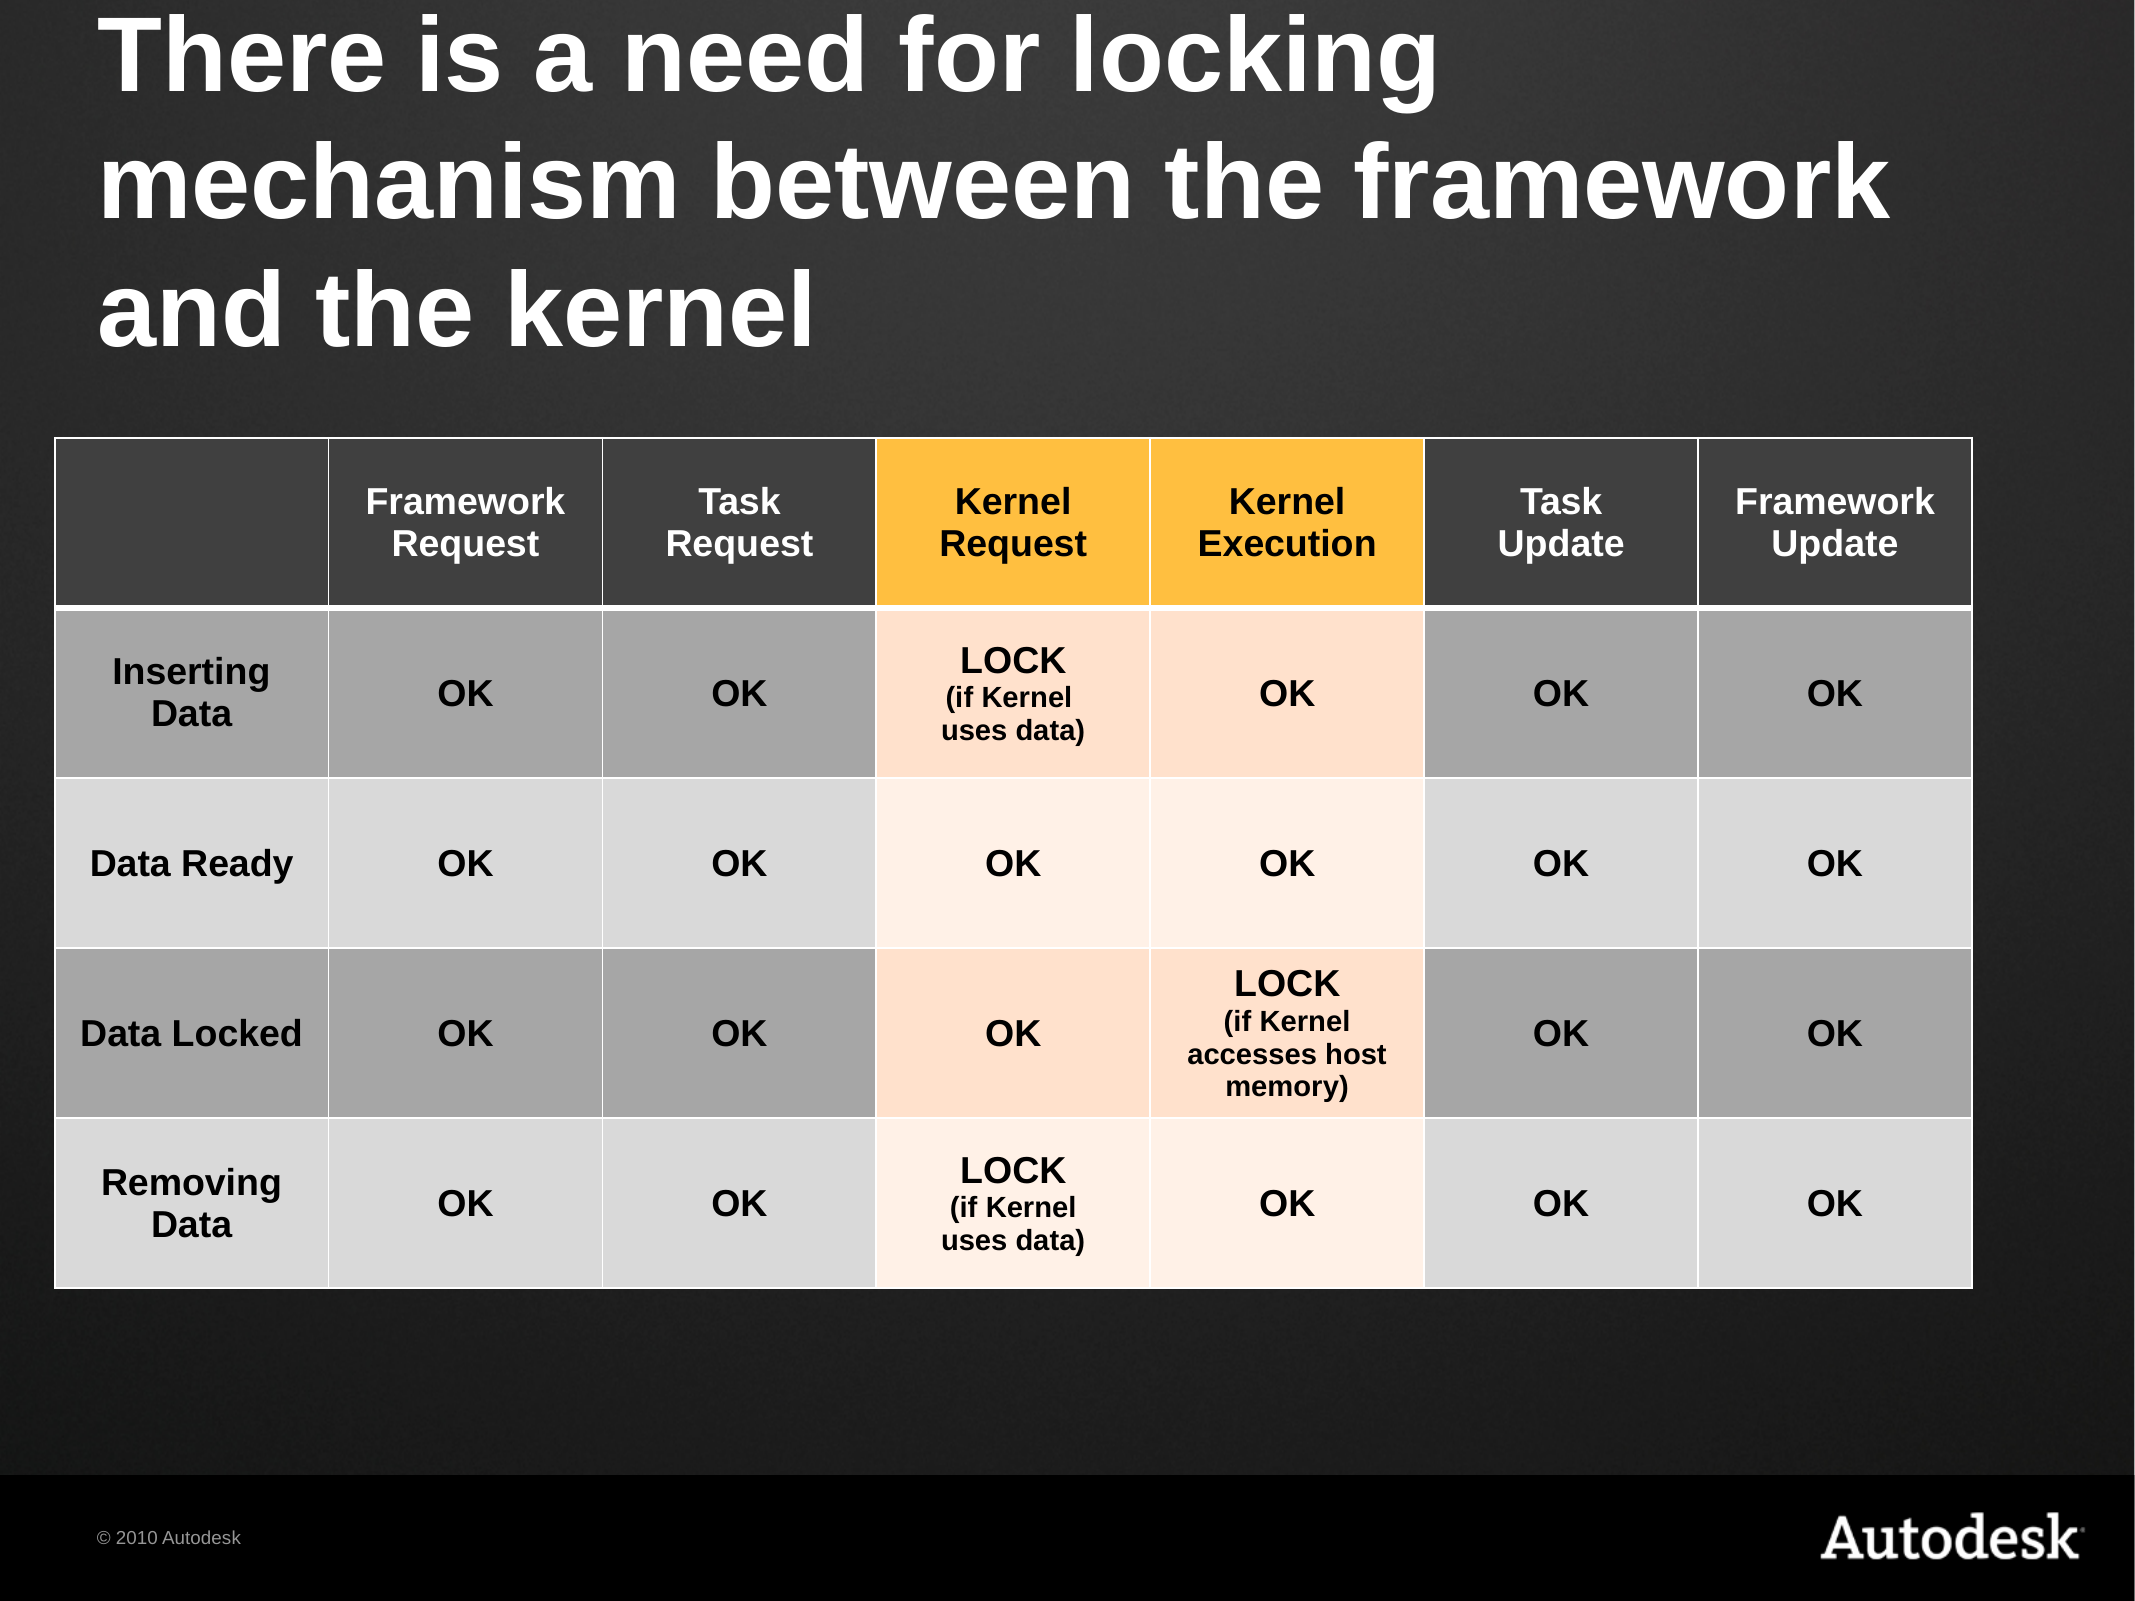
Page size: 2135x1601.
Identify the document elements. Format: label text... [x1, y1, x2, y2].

table_cell OK [329, 611, 602, 777]
title There is a need for locking mechanism between the framework and the kernel [96, 59, 2028, 293]
table_cell OK [1425, 779, 1697, 947]
table_cell LOCK (if Kernel uses data) [877, 611, 1149, 777]
table_cell OK [603, 611, 875, 777]
table_header Task Update [1425, 439, 1697, 605]
table_cell OK [329, 1119, 602, 1287]
table_cell OK [329, 779, 602, 947]
table_cell OK [603, 1119, 875, 1287]
picture [0, 0, 2135, 1601]
table_header Framework Update [1699, 439, 1971, 605]
table_cell OK [1425, 1119, 1697, 1287]
table_cell Data Locked [56, 949, 328, 1117]
table_cell OK [1151, 611, 1423, 777]
table_cell OK [877, 779, 1149, 947]
table_cell Data Ready [56, 779, 328, 947]
table_cell OK [1699, 1119, 1971, 1287]
table_header Task Request [603, 439, 875, 605]
table_cell LOCK (if Kernel accesses host memory) [1151, 949, 1423, 1117]
table_cell OK [1699, 779, 1971, 947]
table_cell OK [1425, 949, 1697, 1117]
table_cell OK [603, 779, 875, 947]
table_cell Inserting Data [56, 611, 328, 777]
table_header Kernel Execution [1151, 439, 1423, 605]
table_cell OK [1699, 611, 1971, 777]
table_header Framework Request [329, 439, 602, 605]
table_cell LOCK (if Kernel uses data) [877, 1119, 1149, 1287]
table_cell OK [1151, 1119, 1423, 1287]
table_header Kernel Request [877, 439, 1149, 605]
table_header [56, 439, 328, 605]
table_cell OK [603, 949, 875, 1117]
table_cell OK [329, 949, 602, 1117]
table_cell OK [1151, 779, 1423, 947]
table_cell OK [1699, 949, 1971, 1117]
table_cell OK [877, 949, 1149, 1117]
table_cell Removing Data [56, 1119, 328, 1287]
table_cell OK [1425, 611, 1697, 777]
